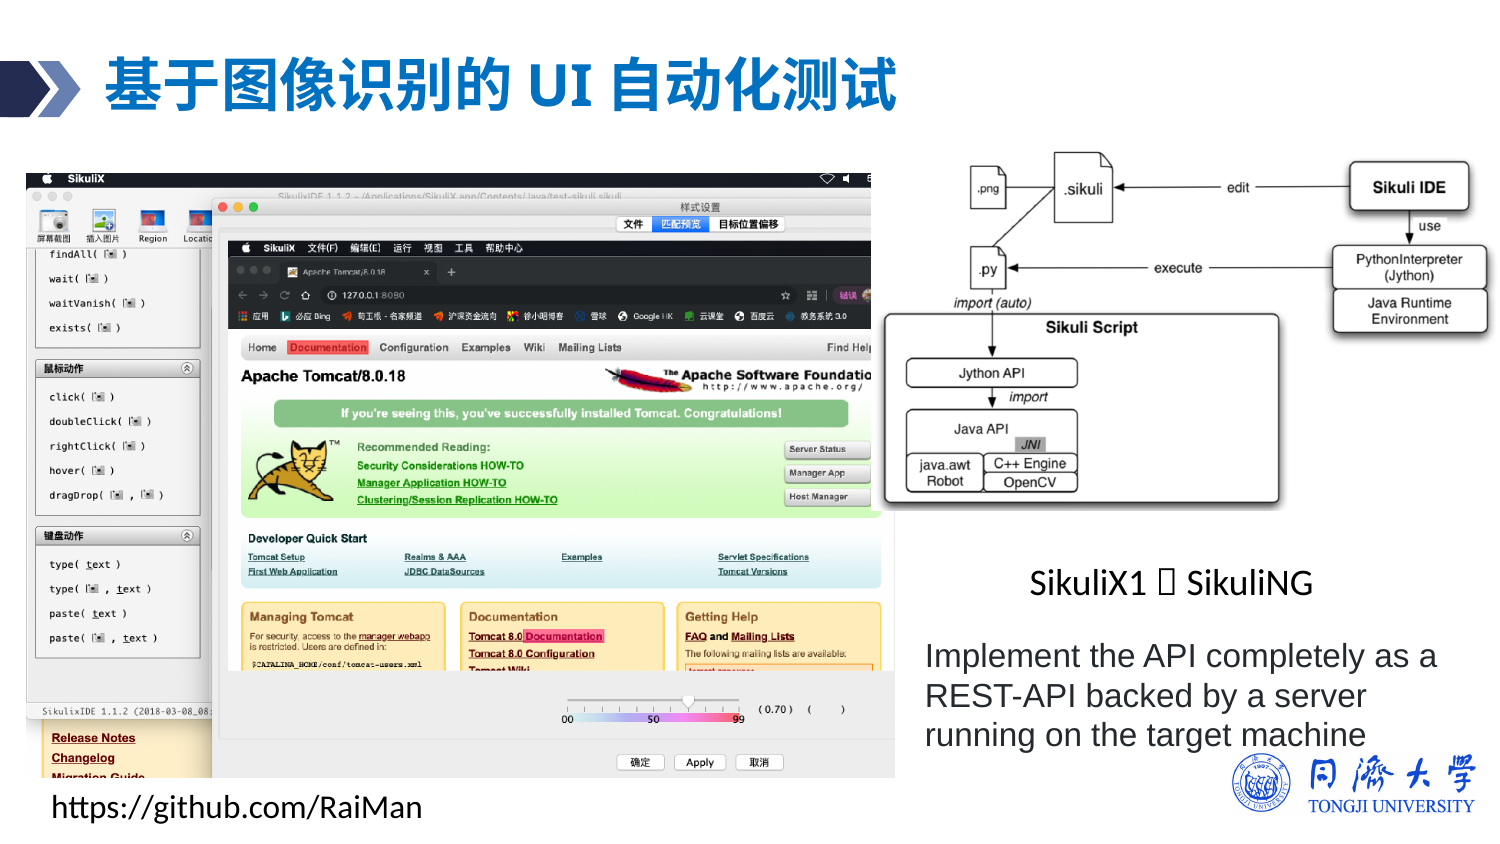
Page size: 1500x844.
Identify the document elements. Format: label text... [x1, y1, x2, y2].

title 基于图像识别的UI自动化测试 [89, 38, 1294, 137]
picture [1230, 761, 1480, 815]
text_box SikuliX1  SikuliNG [1014, 550, 1329, 611]
picture [26, 148, 1500, 778]
text_box Implement the API completely as a REST-API backed by a server running on the target machine [910, 626, 1500, 761]
text_box https://github.com/RaiMan [36, 778, 439, 833]
